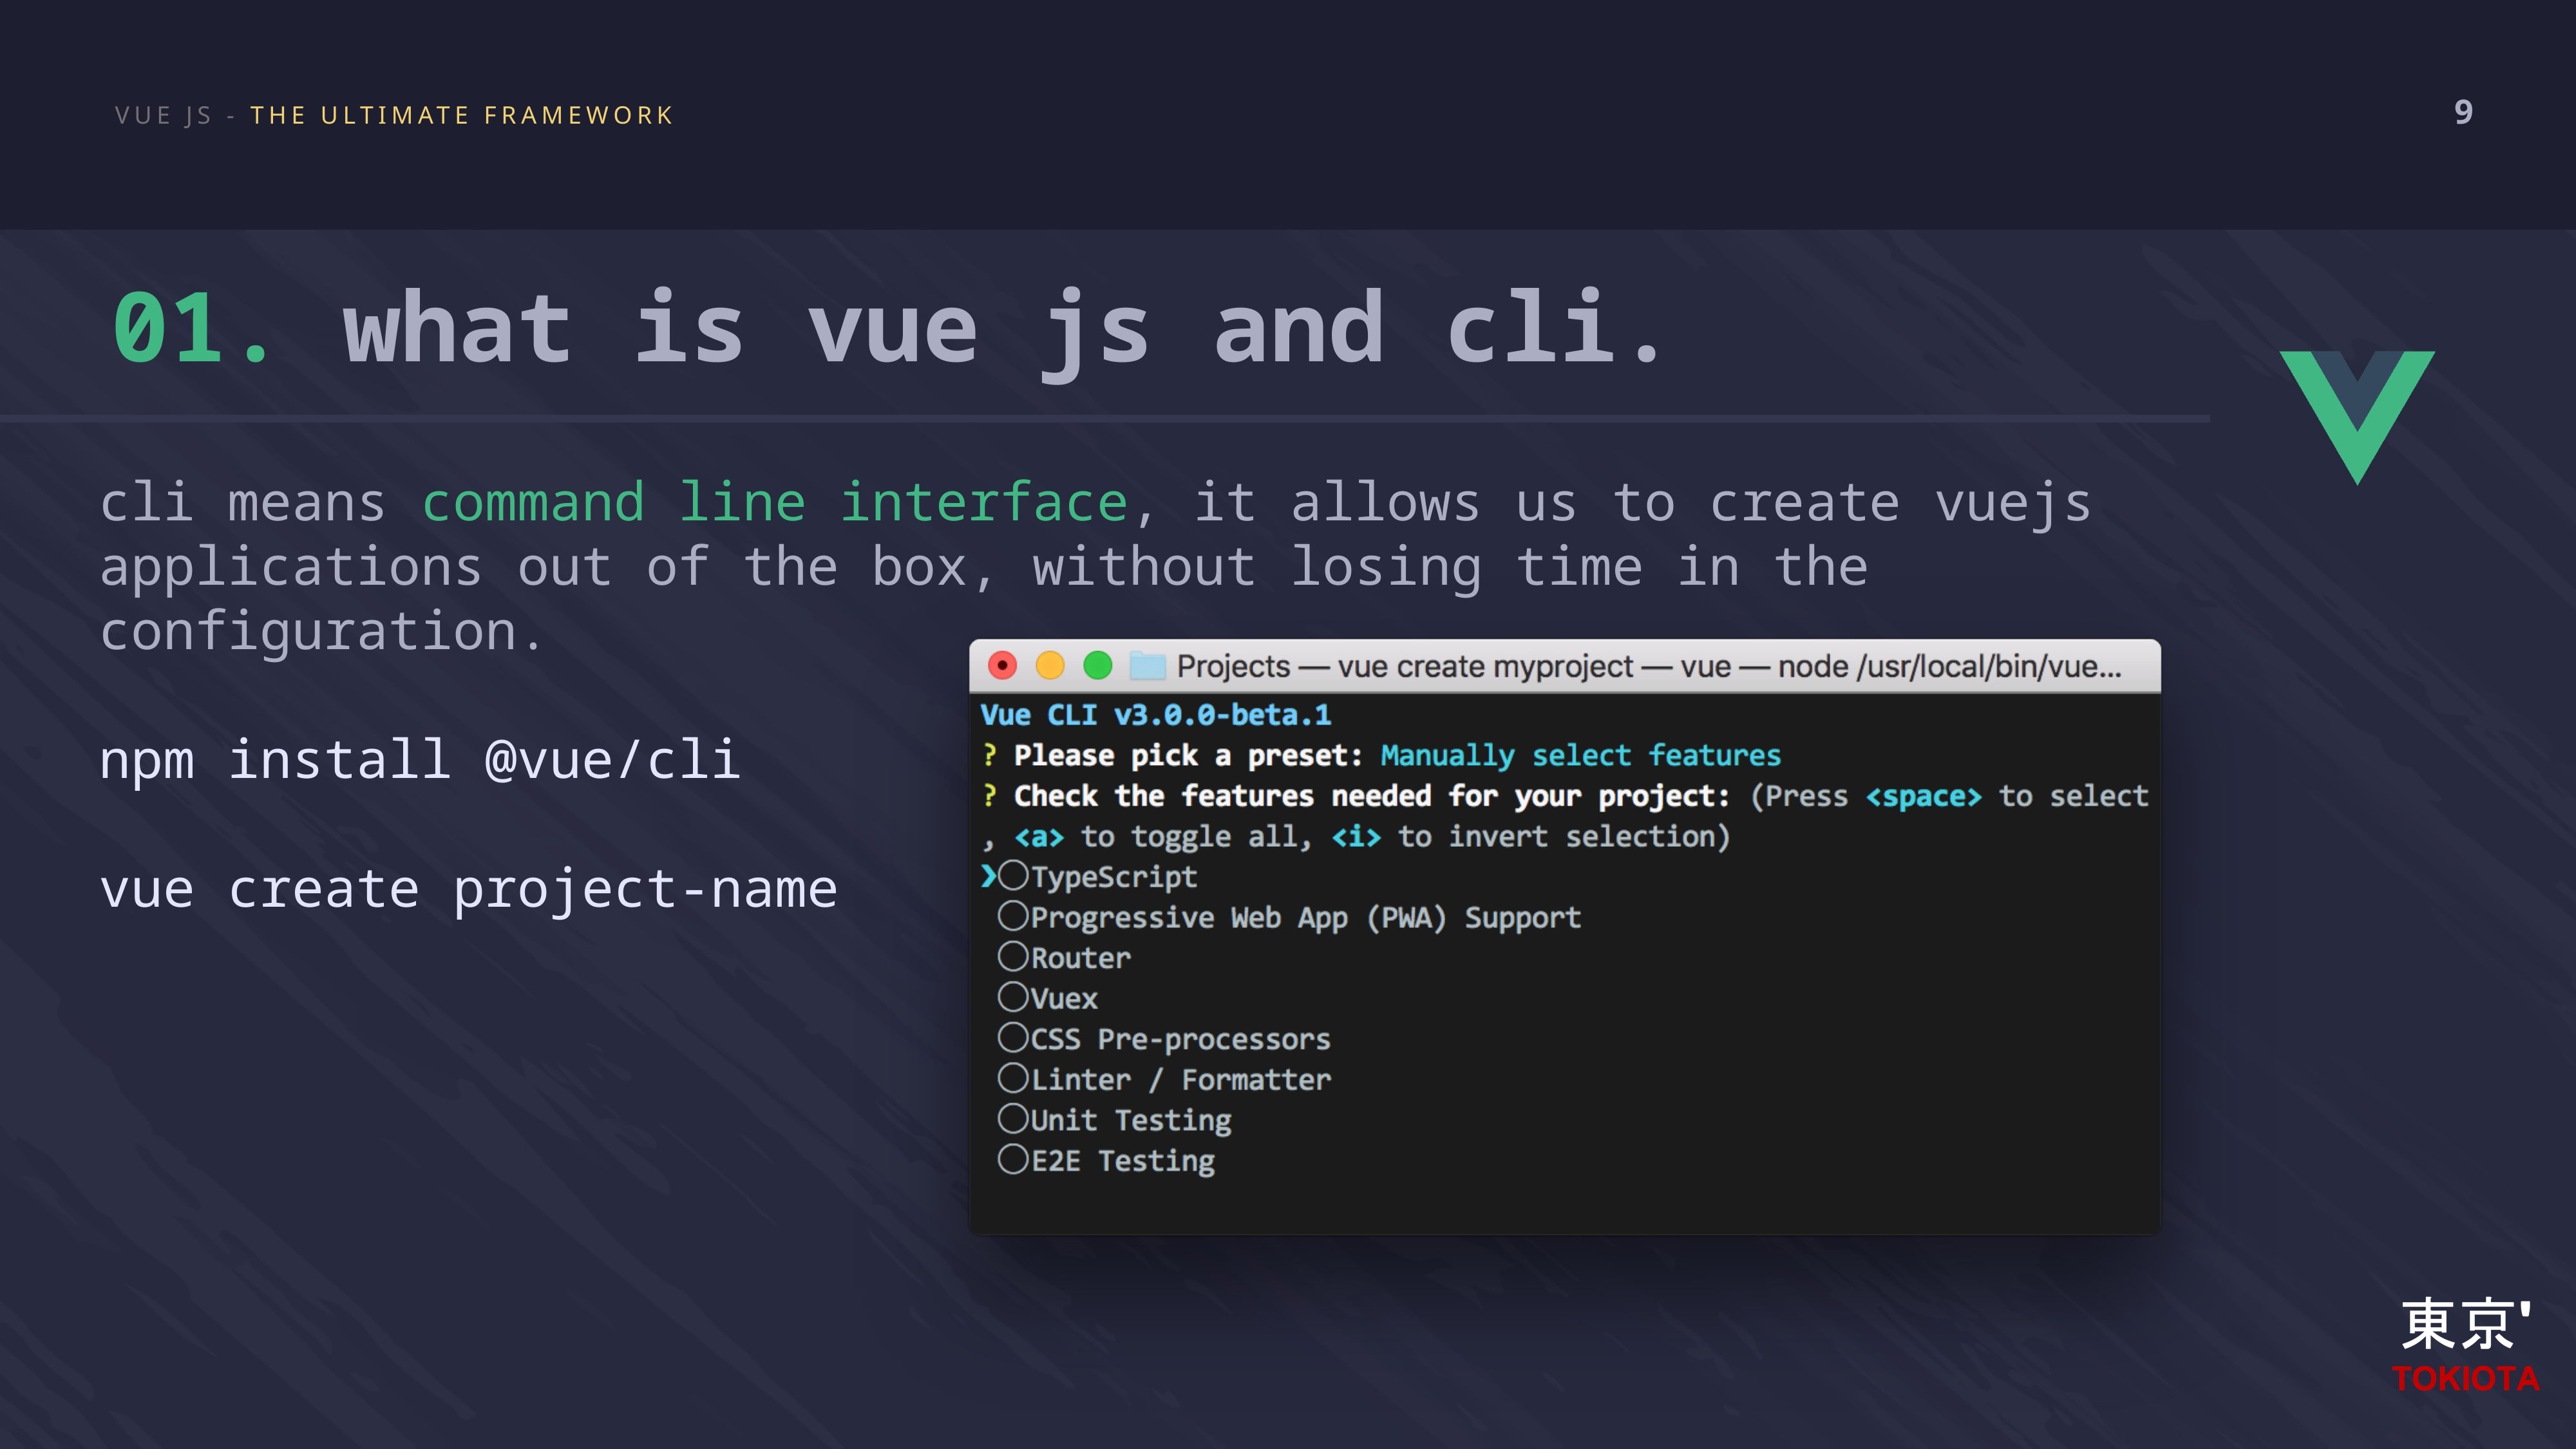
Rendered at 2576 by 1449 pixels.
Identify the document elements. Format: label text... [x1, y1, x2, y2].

picture [2354, 1293, 2573, 1398]
slide_number 9 [2432, 86, 2497, 140]
text_box 01. what is vue js and cli. [106, 283, 2197, 388]
text_box cli means command line interface, it allows us to create vuejs applications out of the box, without losing time in the configuration. npm install @vue/cli vue create project-name [95, 462, 2208, 987]
picture [836, 563, 2295, 1426]
picture [2279, 340, 2436, 497]
